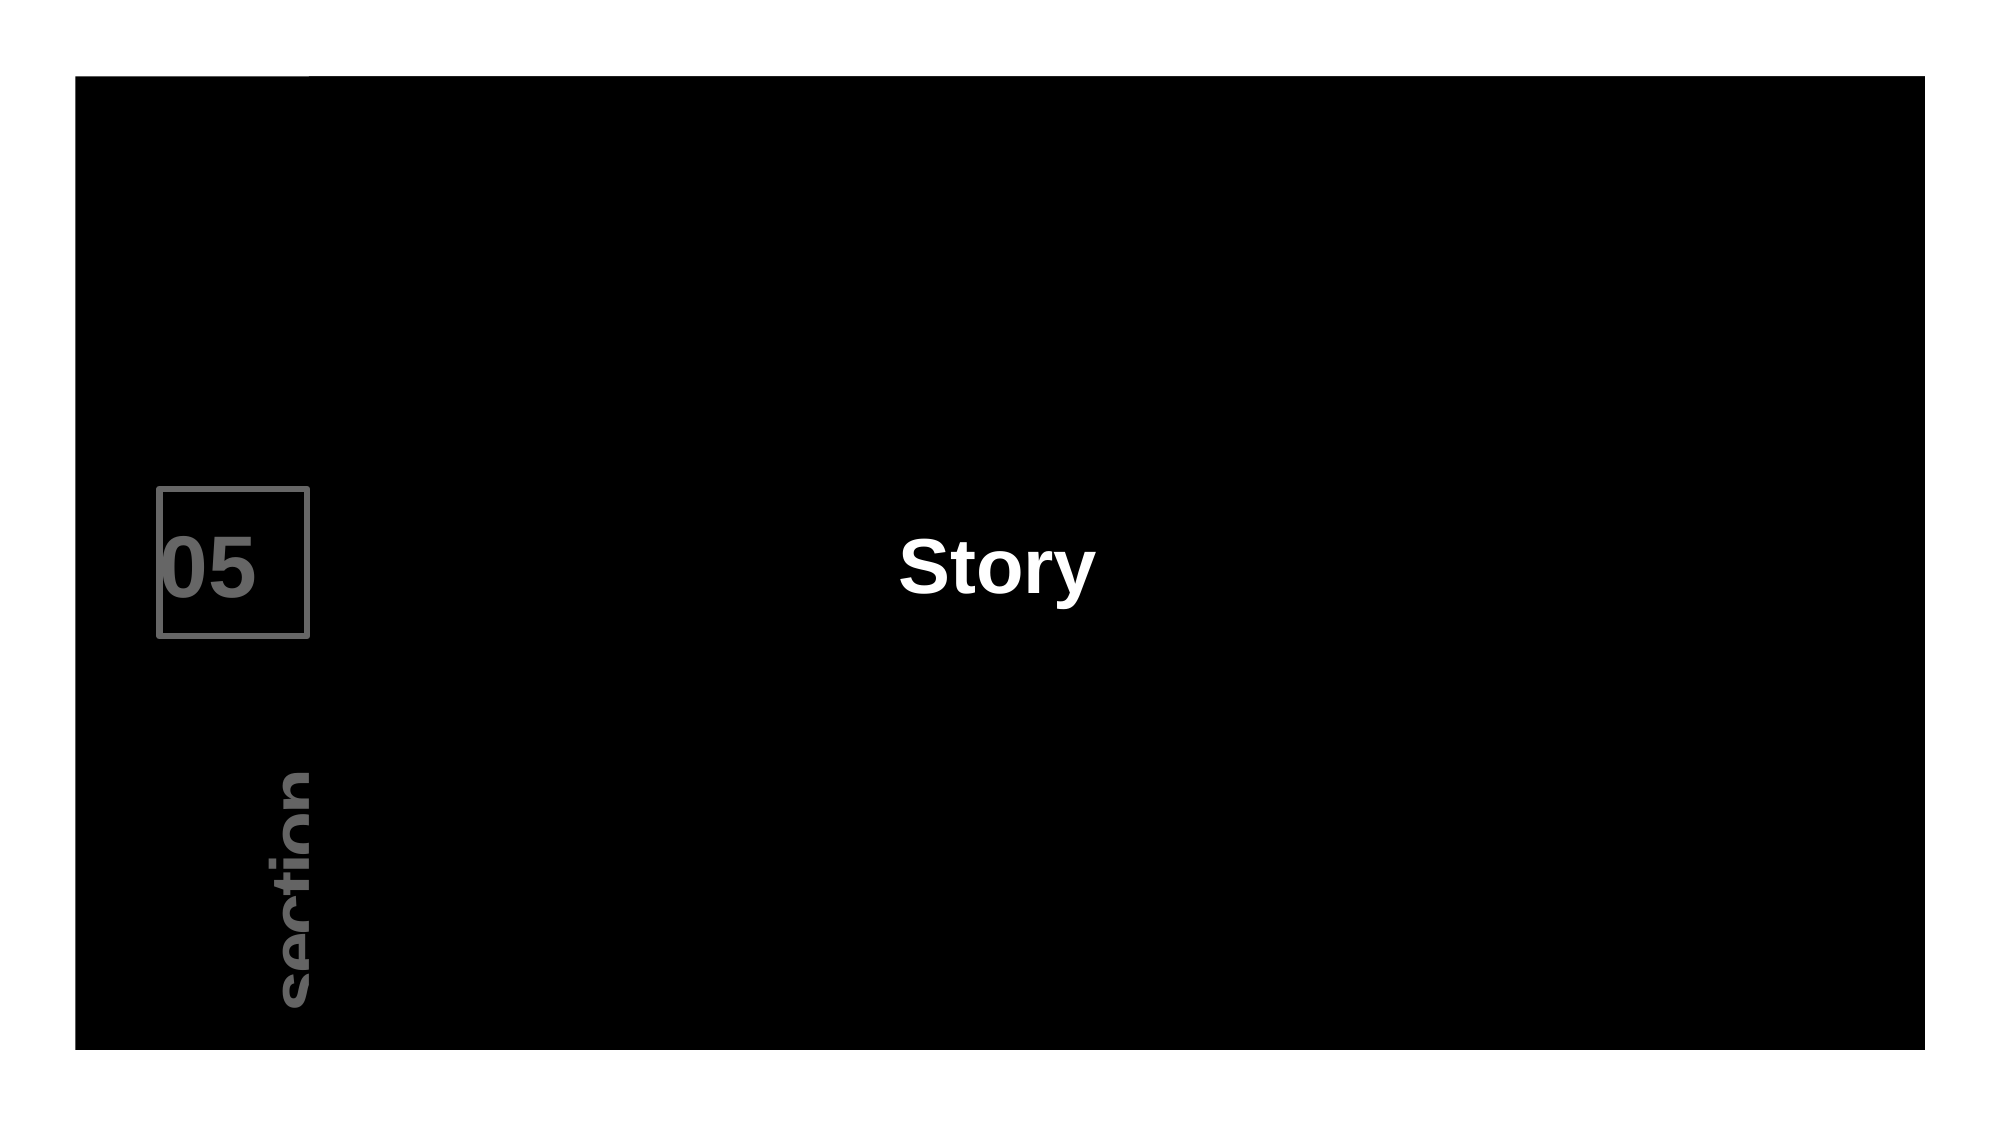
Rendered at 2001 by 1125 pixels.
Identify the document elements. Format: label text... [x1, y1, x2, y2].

list 05 [156, 486, 310, 639]
title Story [421, 375, 1575, 750]
